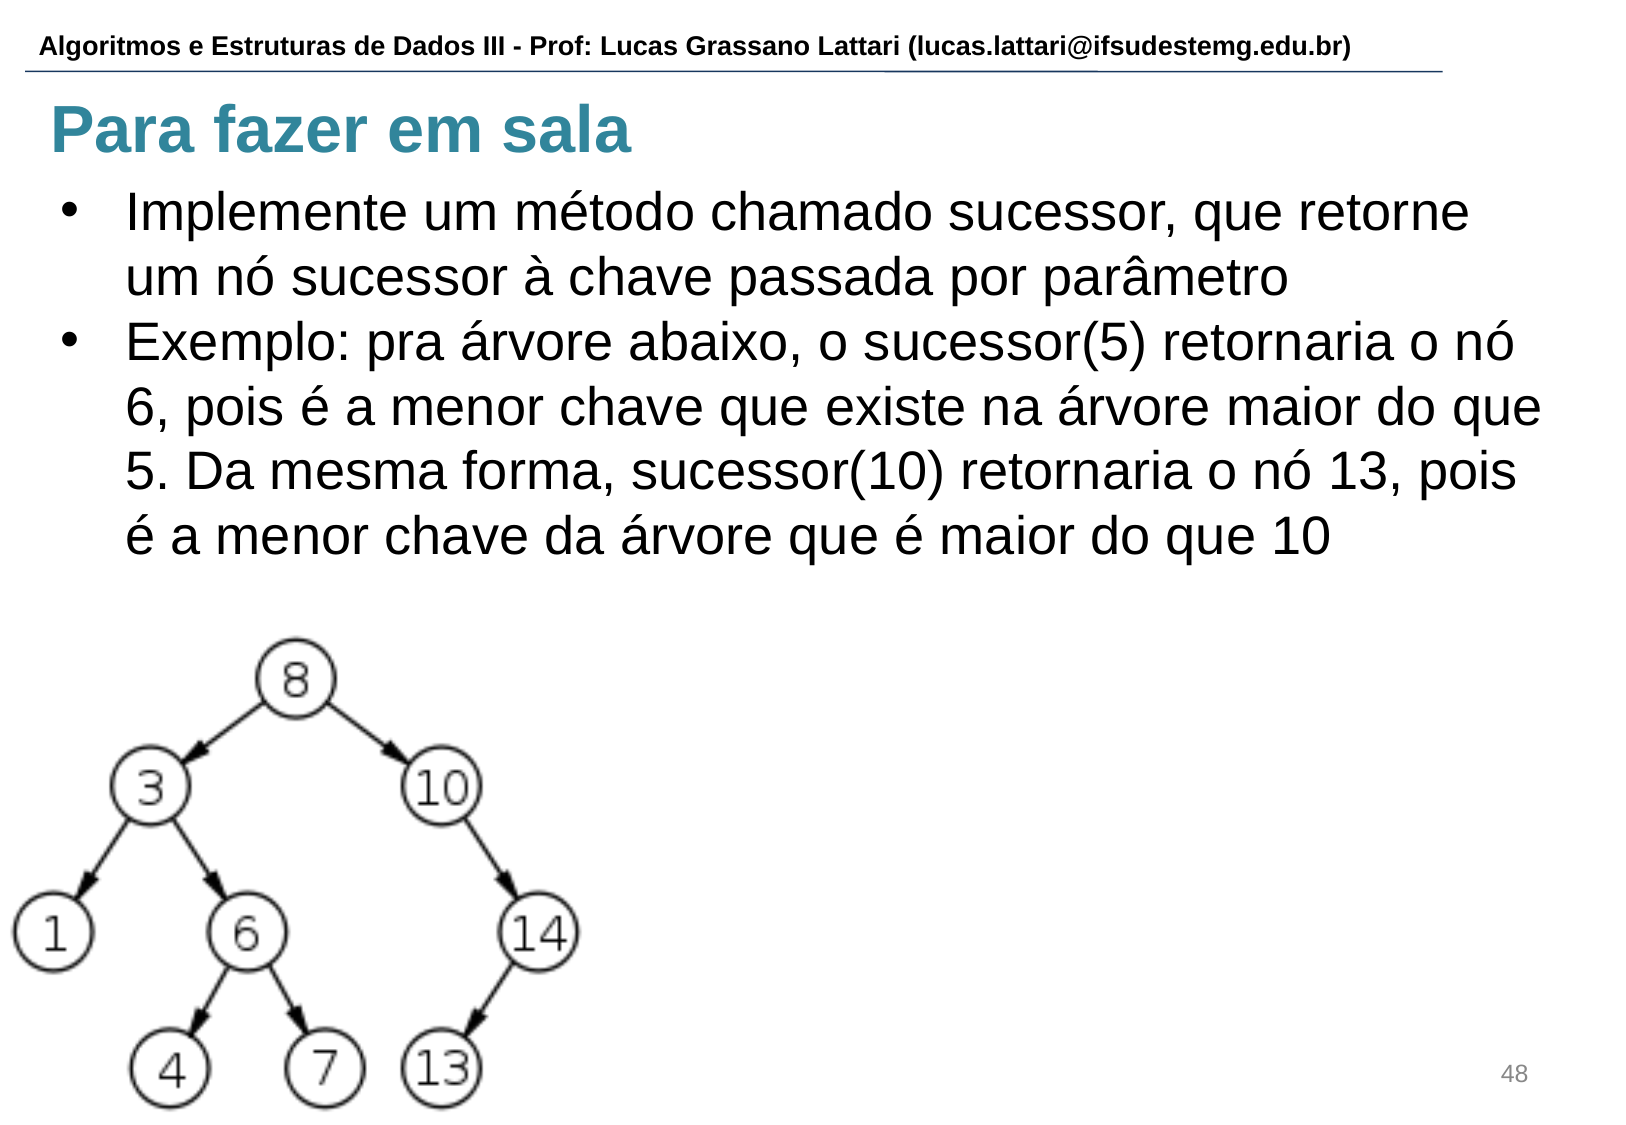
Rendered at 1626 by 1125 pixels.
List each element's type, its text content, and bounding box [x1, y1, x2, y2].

picture [5, 631, 588, 1118]
slide_number ‹#› [1164, 1042, 1544, 1103]
text_box Implemente um método chamado sucessor, que retorne um nó sucessor à chave passada por parâmetro Exemplo: pra árvore abaixo, o sucessor(5) retornaria o nó 6, pois é a menor chave que existe na árvore maior do que 5. Da mesma forma, sucessor(10) retornaria o nó 13, pois é a menor chave da árvore que é maior do que 10 [35, 168, 1578, 923]
title Para fazer em sala [35, 78, 1600, 183]
